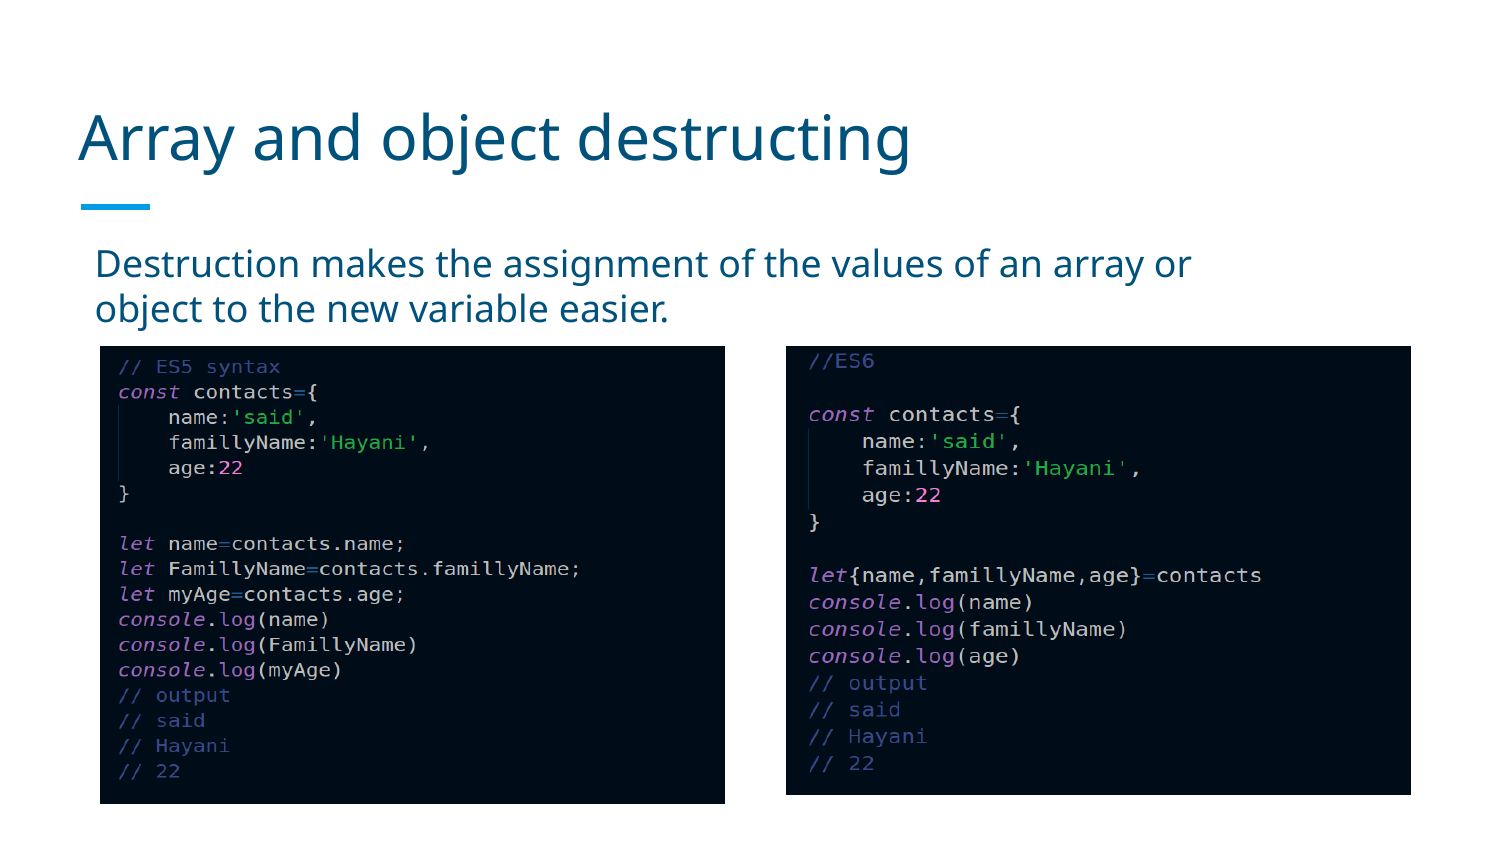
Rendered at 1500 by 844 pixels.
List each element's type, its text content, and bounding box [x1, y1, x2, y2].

title Array and object destructing [63, 75, 1437, 188]
picture [786, 345, 1411, 796]
picture [100, 345, 725, 805]
text_box Destruction makes the assignment of the values of an array or object to the new variable easier. [79, 224, 1261, 345]
